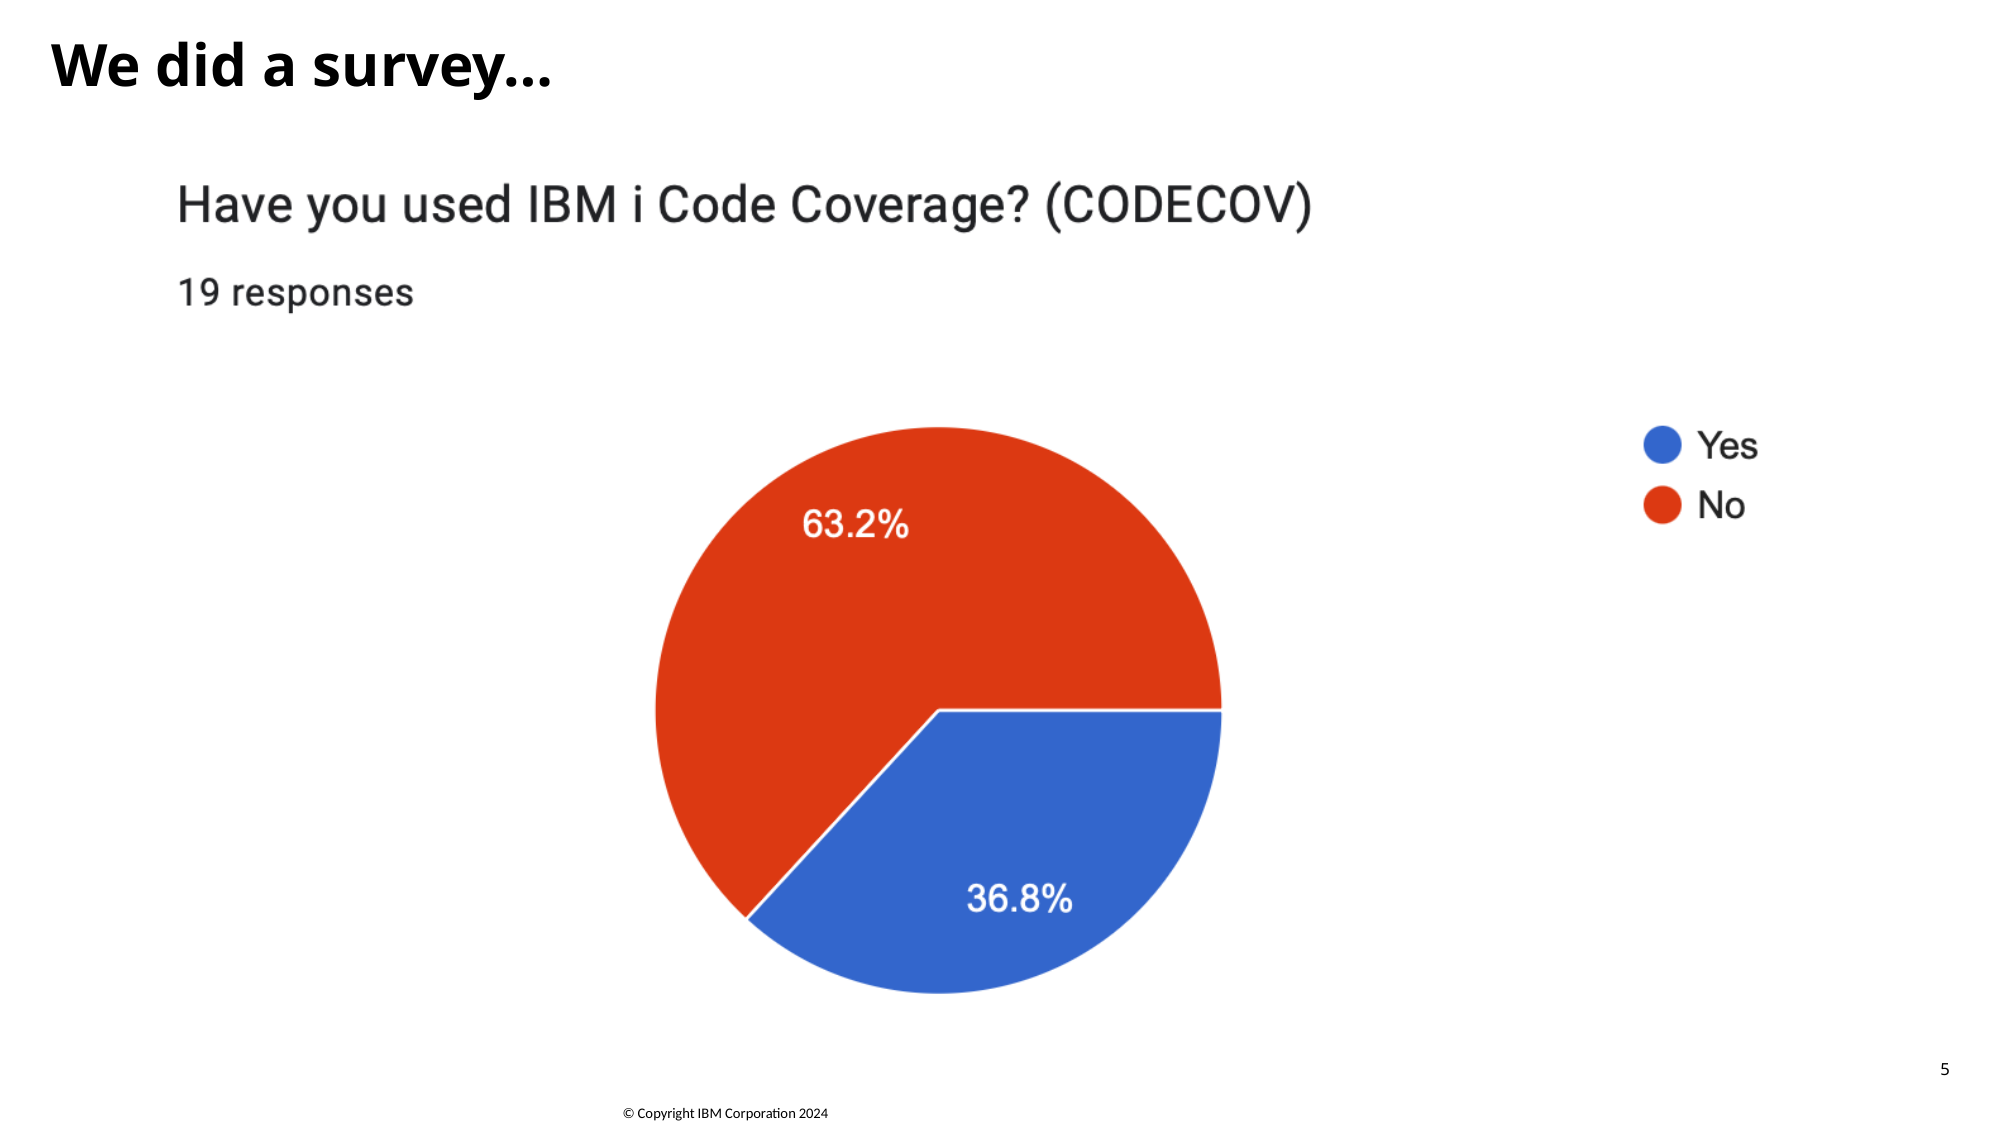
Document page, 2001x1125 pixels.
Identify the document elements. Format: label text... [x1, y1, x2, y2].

slide_number 5 [1500, 1055, 1950, 1086]
title We did a survey… [51, 36, 1721, 101]
picture [145, 145, 1855, 1056]
